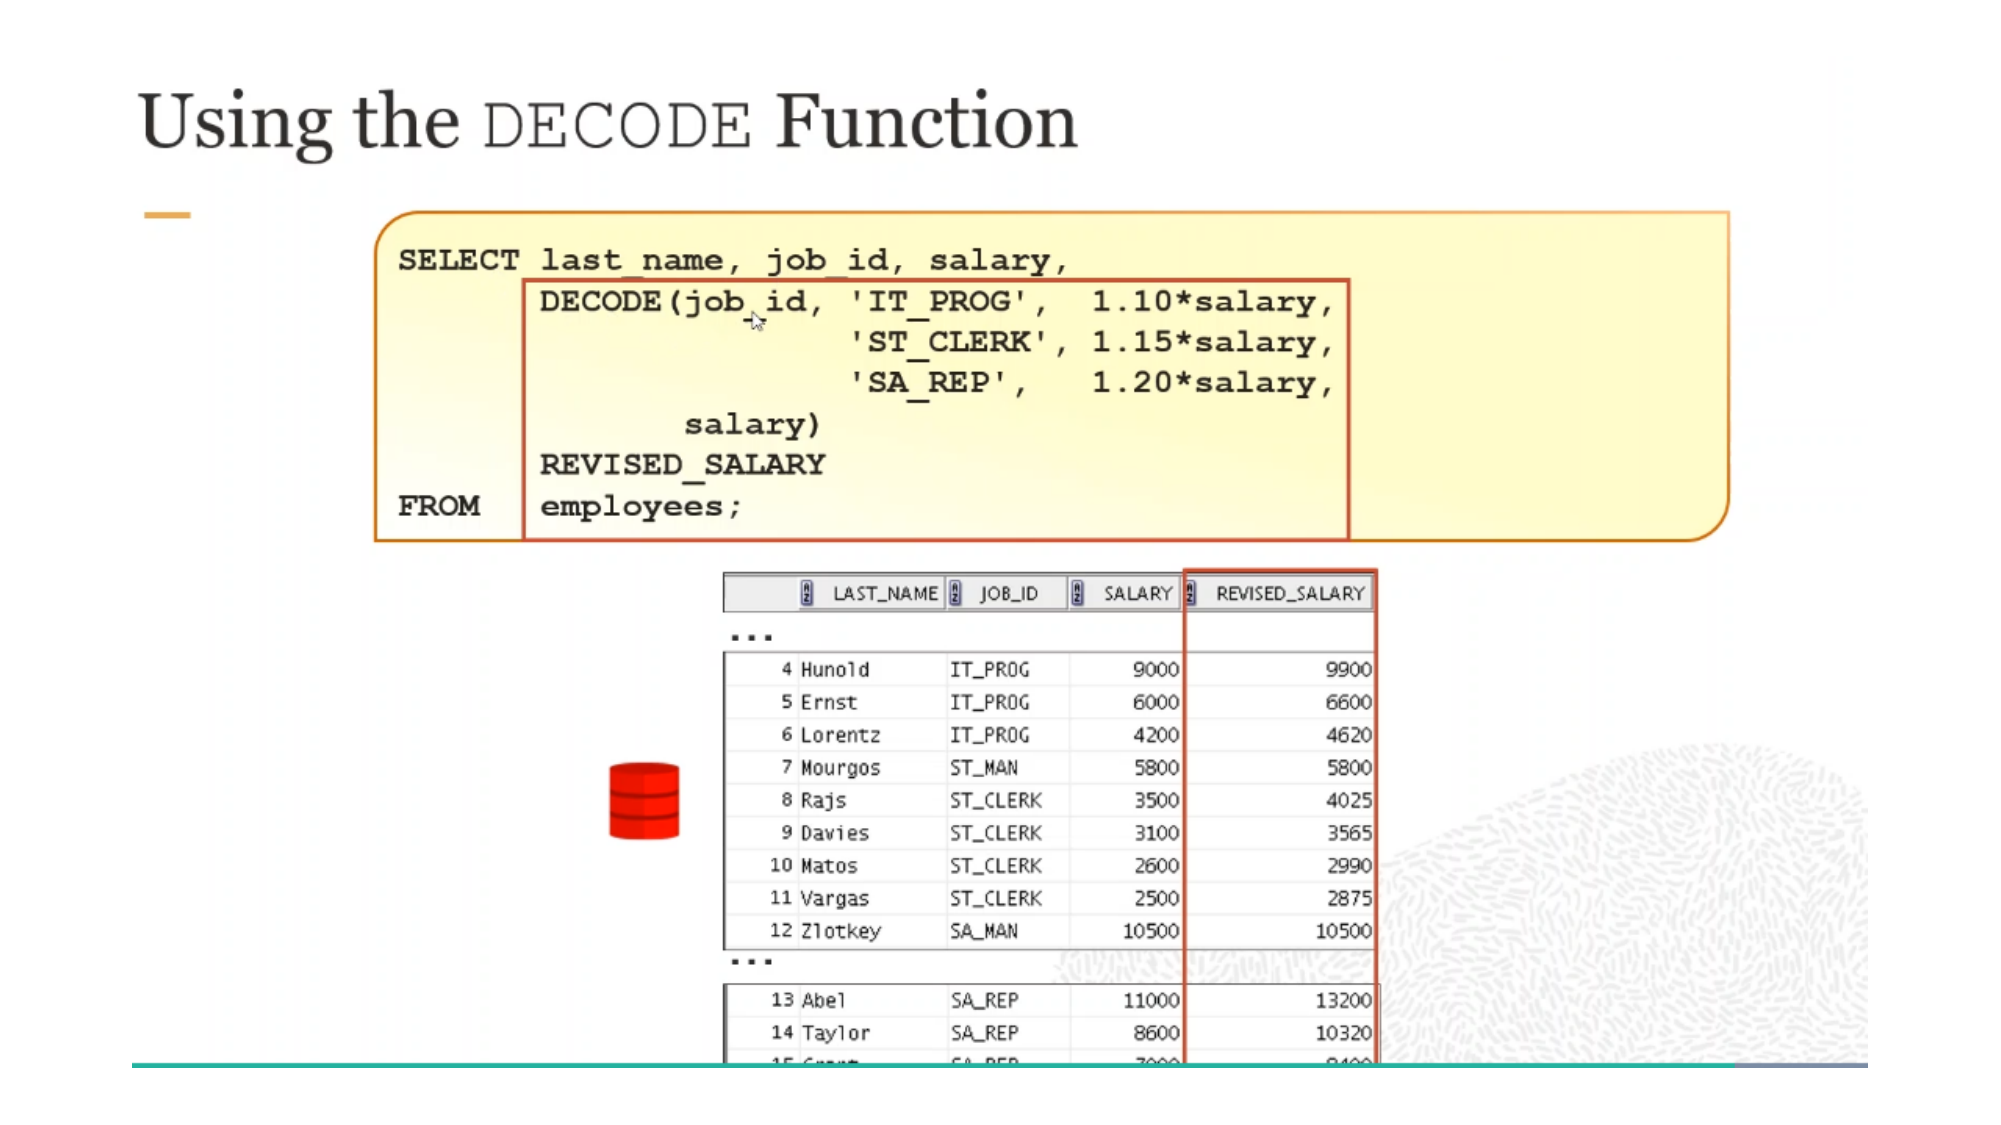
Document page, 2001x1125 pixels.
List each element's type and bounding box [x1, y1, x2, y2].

picture [132, 56, 1868, 1068]
